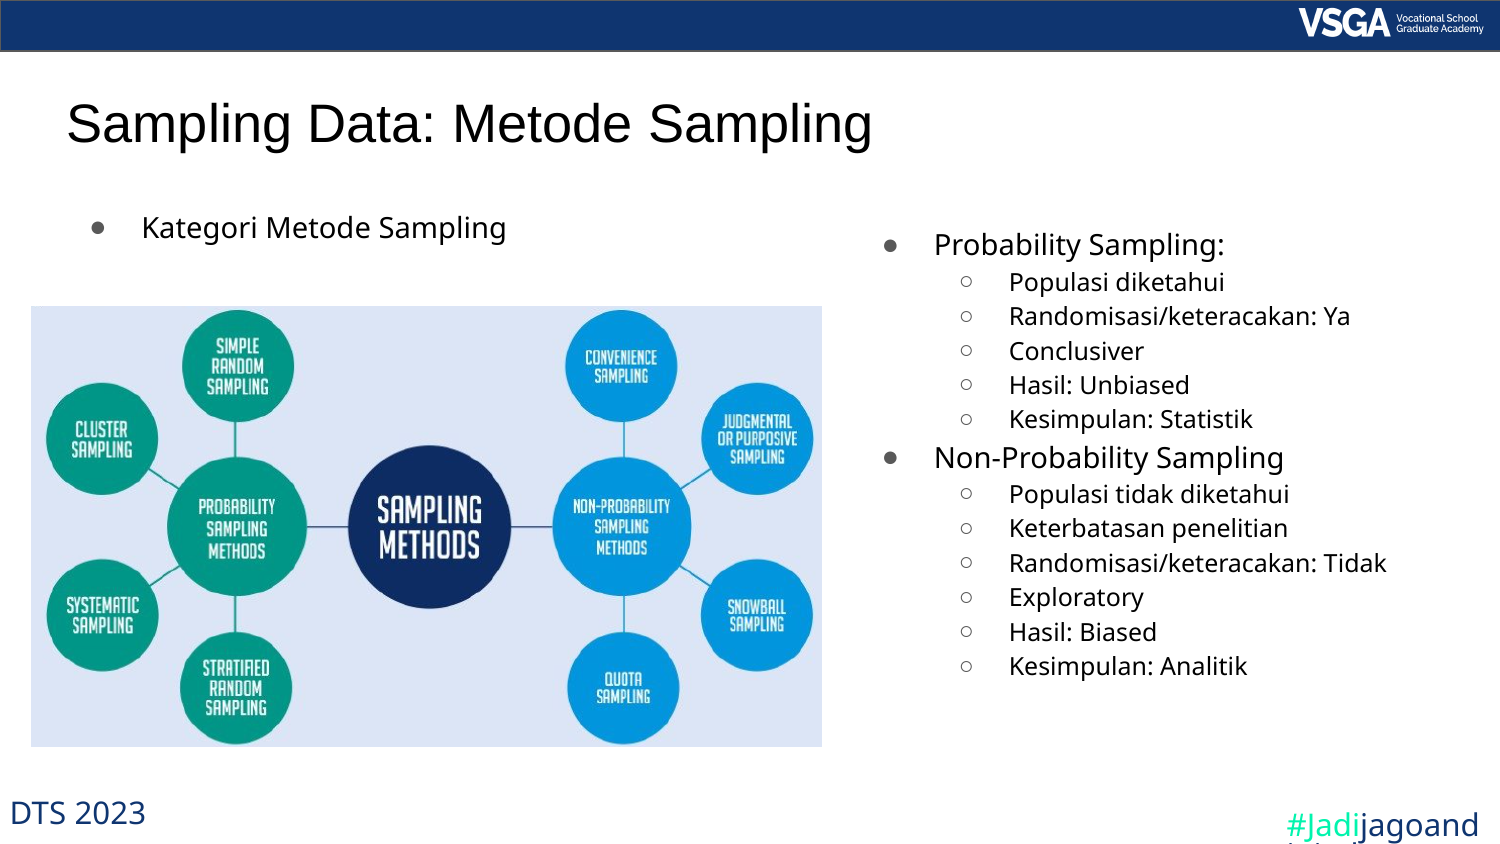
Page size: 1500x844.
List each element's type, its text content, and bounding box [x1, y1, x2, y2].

text_box Kategori Metode Sampling [51, 188, 708, 305]
picture [1284, 0, 1498, 79]
picture [30, 306, 822, 748]
text_box Sampling Data: Metode Sampling [51, 72, 1449, 167]
text_box Probability Sampling: Populasi diketahui Randomisasi/keteracakan: Ya Conclusiver Hasil: Unbiased Kesimpulan: Statistik Non-Probability Sampling Populasi tidak diketahui Keterbatasan penelitian Randomisasi/keteracakan: Tidak Exploratory Hasil: Biased Kesimpulan: Analitik [843, 206, 1500, 767]
